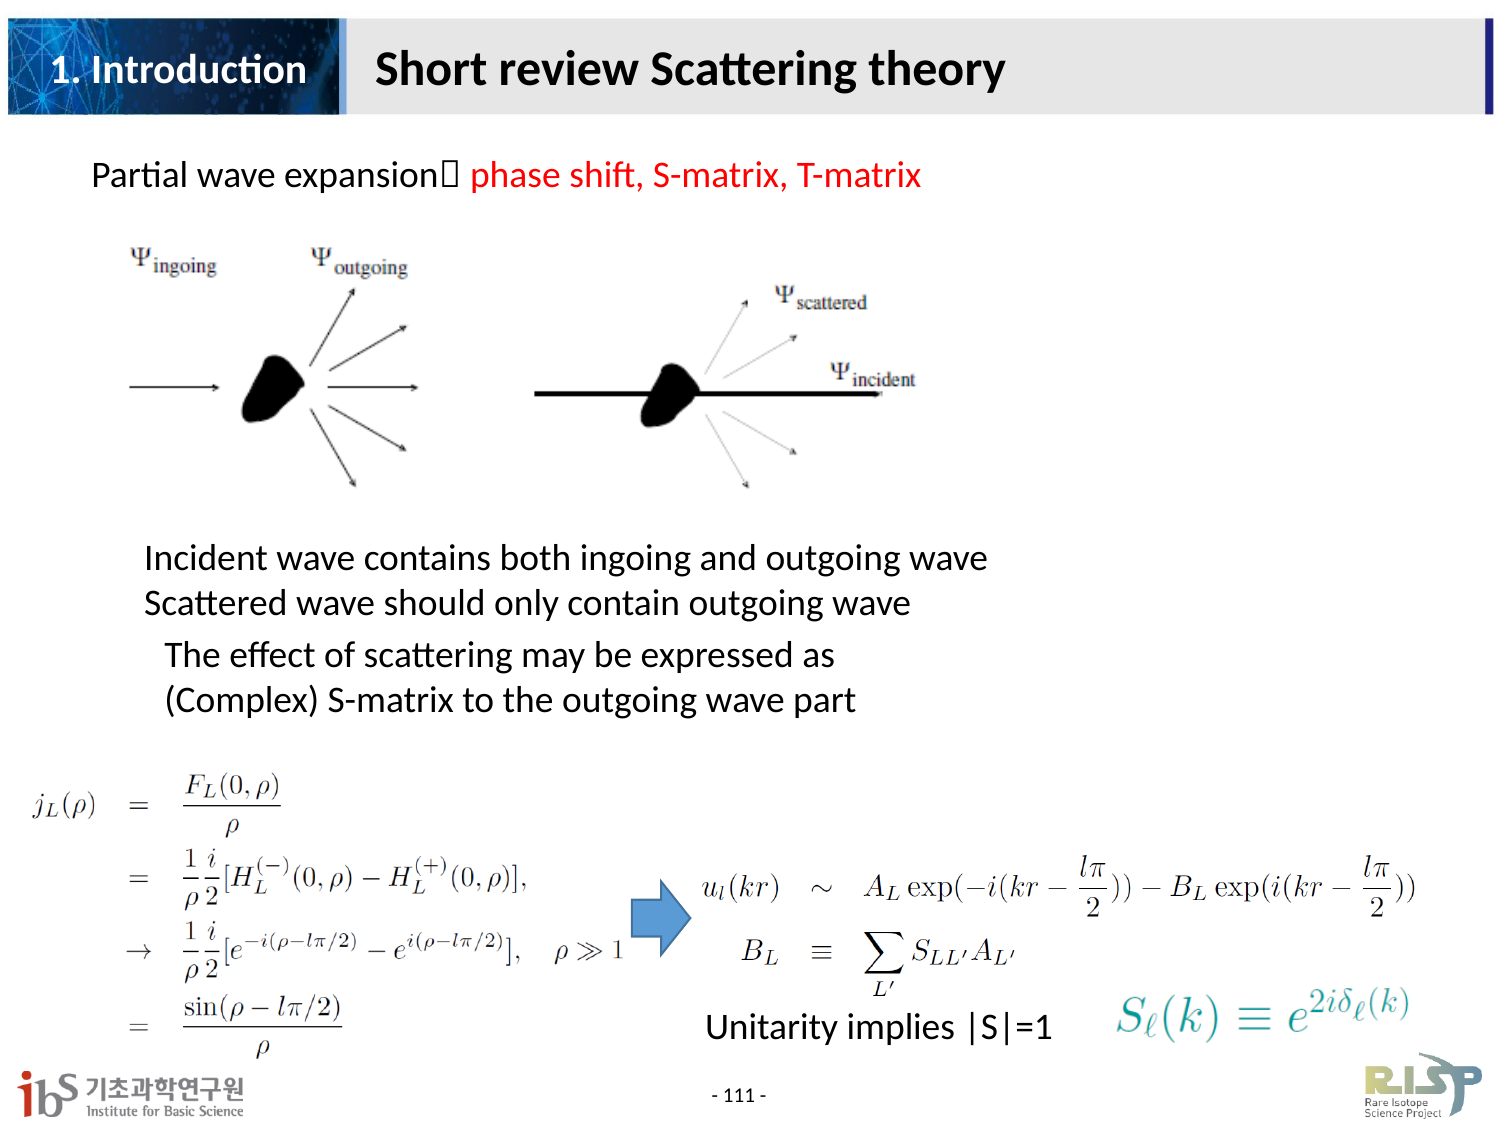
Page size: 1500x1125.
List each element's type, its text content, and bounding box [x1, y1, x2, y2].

text_box Incident wave contains both ingoing and outgoing wave Scattered wave should only contain outgoing wave [129, 525, 1004, 630]
picture [688, 845, 1482, 1119]
text_box The effect of scattering may be expressed as (Complex) S-matrix to the outgoing wave part [149, 623, 872, 728]
text_box [637, 878, 688, 958]
picture [88, 231, 928, 507]
picture [2, 10, 1500, 130]
text_box Partial wave expansion phase shift, S-matrix, T-matrix [76, 142, 1164, 203]
text_box Unitarity implies |S|=1 [690, 1002, 1069, 1054]
picture [17, 763, 637, 1117]
